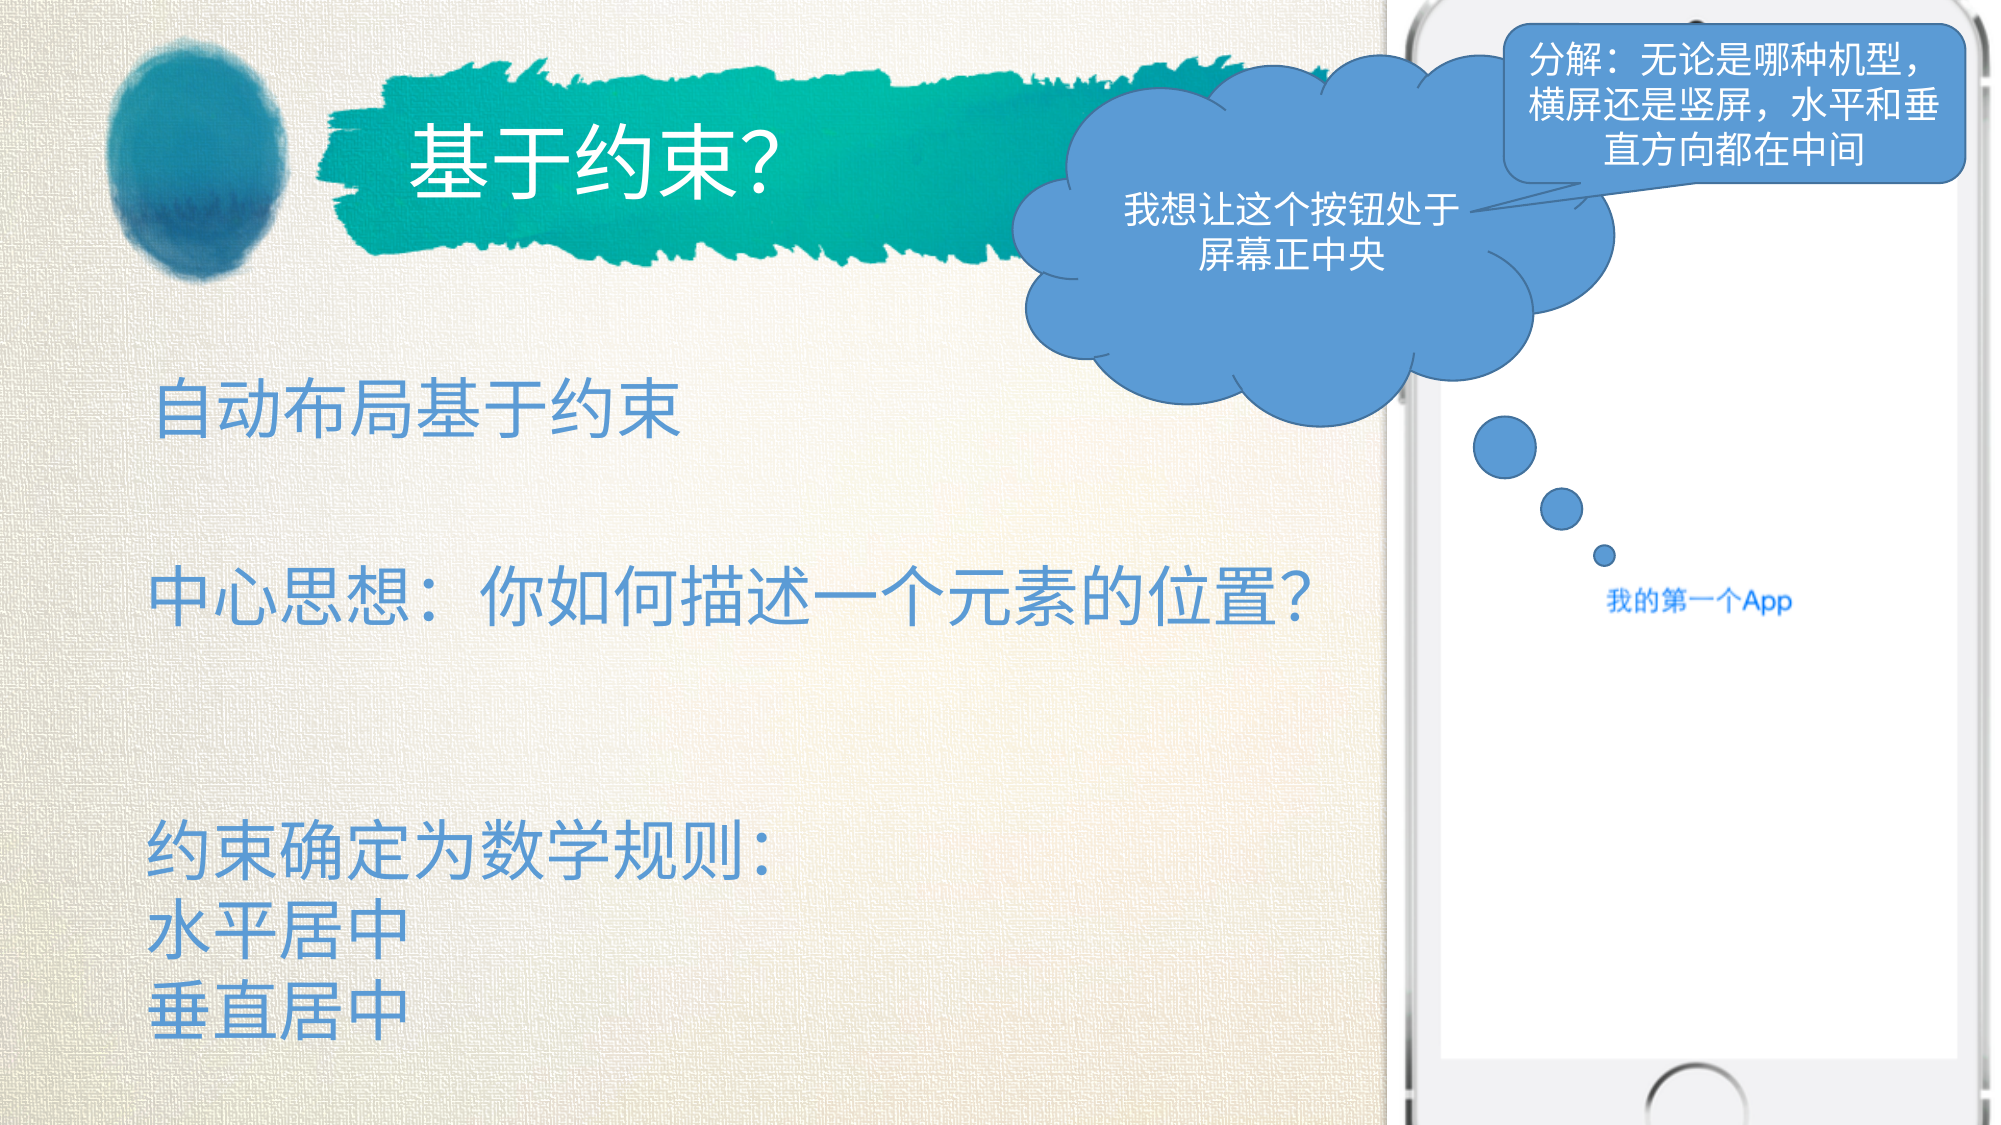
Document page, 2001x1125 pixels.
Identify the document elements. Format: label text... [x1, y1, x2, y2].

text_box 中心思想：你如何描述一个元素的位置？ [130, 547, 1381, 642]
text_box 自动布局基于约束 [134, 359, 1243, 455]
picture [0, 0, 2000, 1125]
text_box 约束确定为数学规则： 水平居中 垂直居中 [130, 800, 1387, 1056]
text_box 我想让这个按钮处于屏幕正中央 [1024, 268, 1387, 428]
